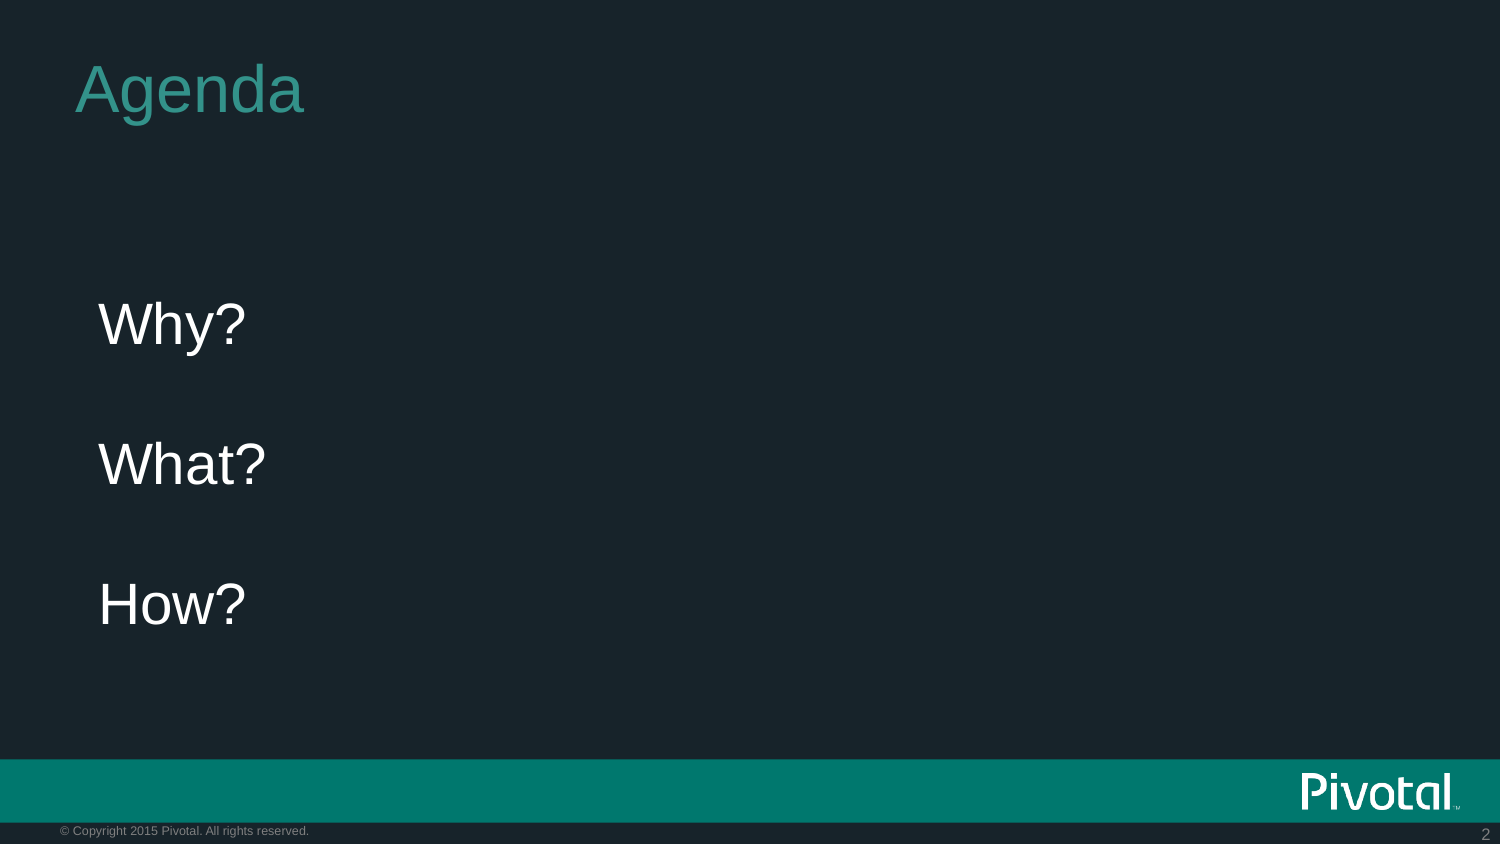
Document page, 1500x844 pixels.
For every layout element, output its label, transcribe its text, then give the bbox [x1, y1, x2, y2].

list Why? What? How? [60, 201, 1440, 663]
picture [1302, 773, 1460, 810]
title Agenda [60, 40, 1440, 116]
